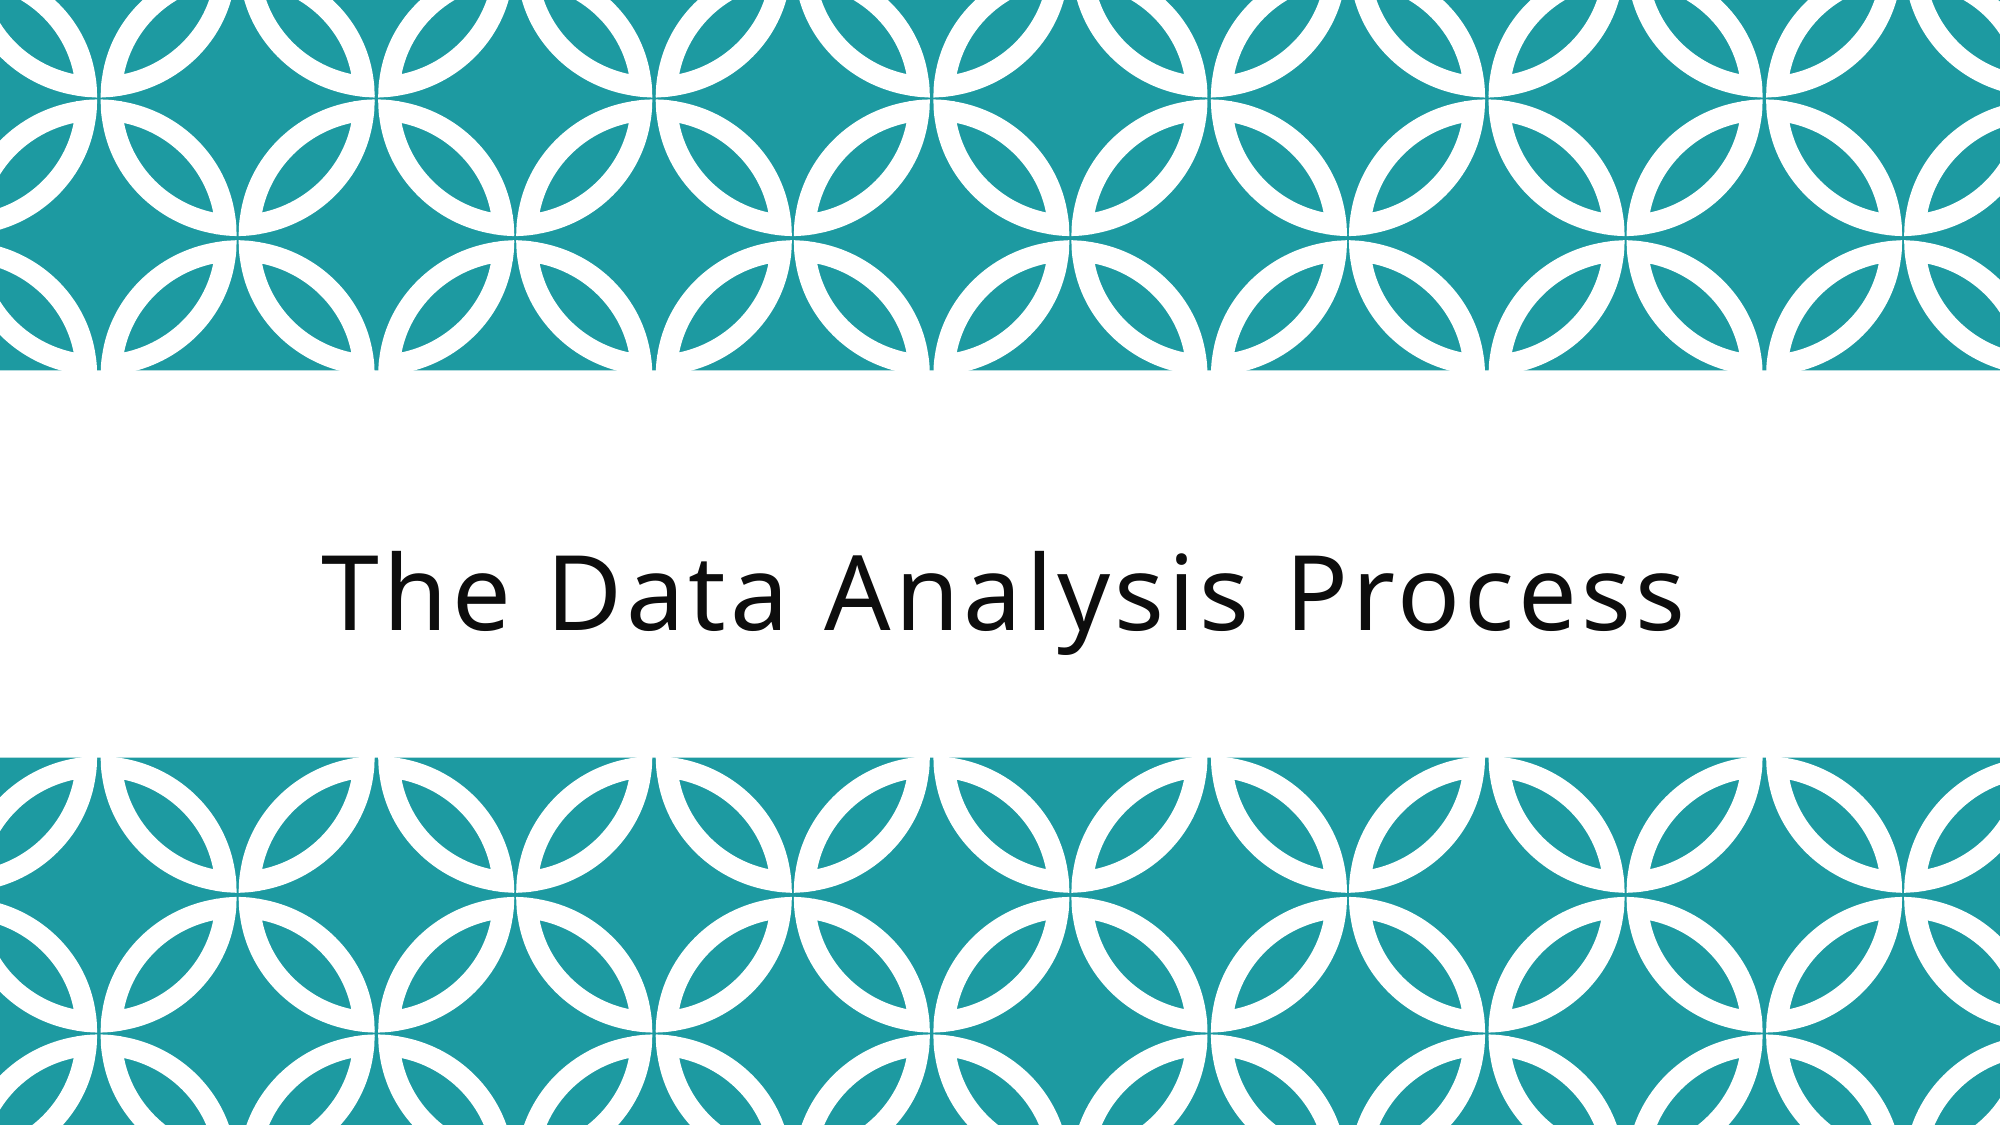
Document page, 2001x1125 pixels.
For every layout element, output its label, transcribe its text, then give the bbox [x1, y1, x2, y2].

title The Data Analysis Process [87, 479, 1923, 720]
